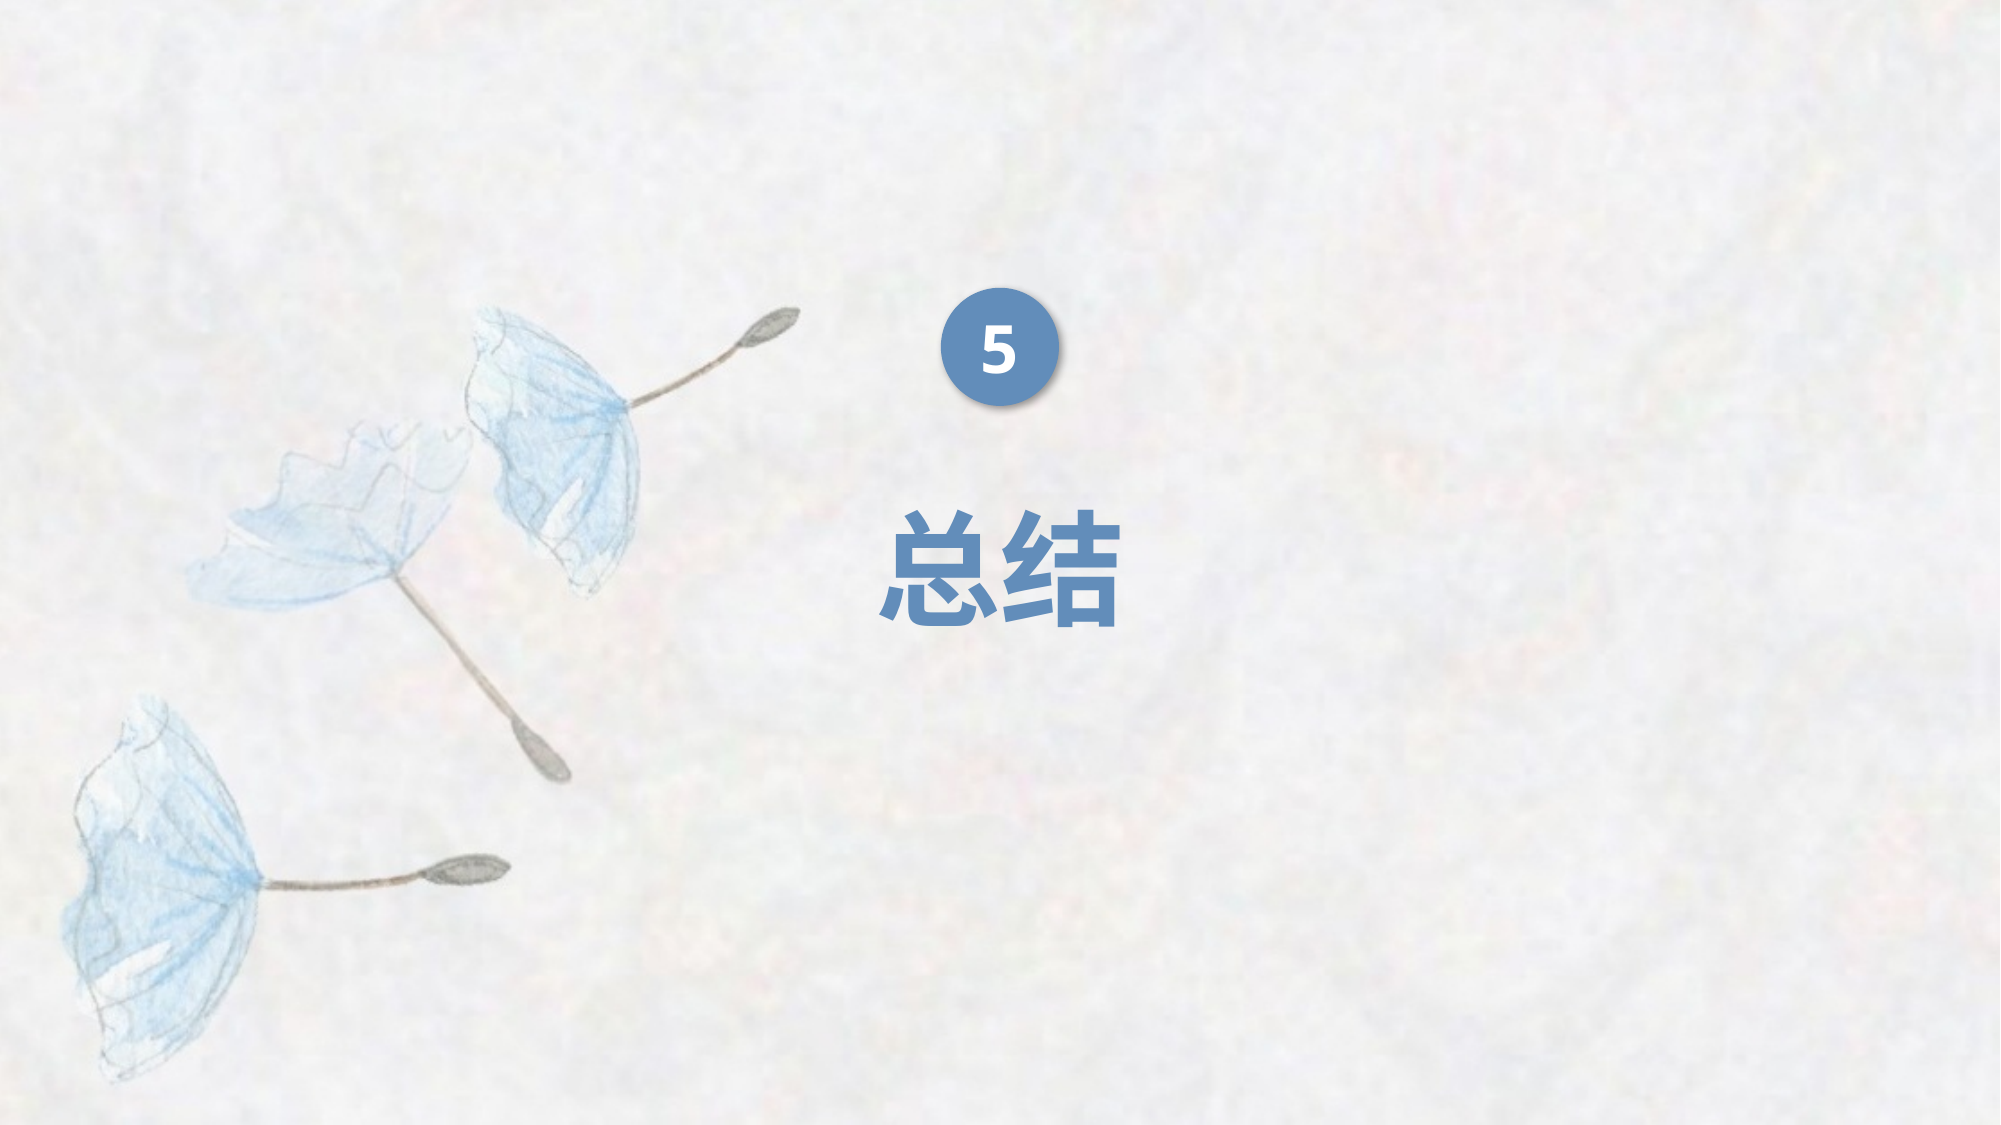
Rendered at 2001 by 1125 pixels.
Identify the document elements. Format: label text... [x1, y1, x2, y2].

text_box 5 [939, 286, 1061, 407]
text_box 总结 [860, 483, 1140, 649]
picture [0, 0, 2000, 1125]
